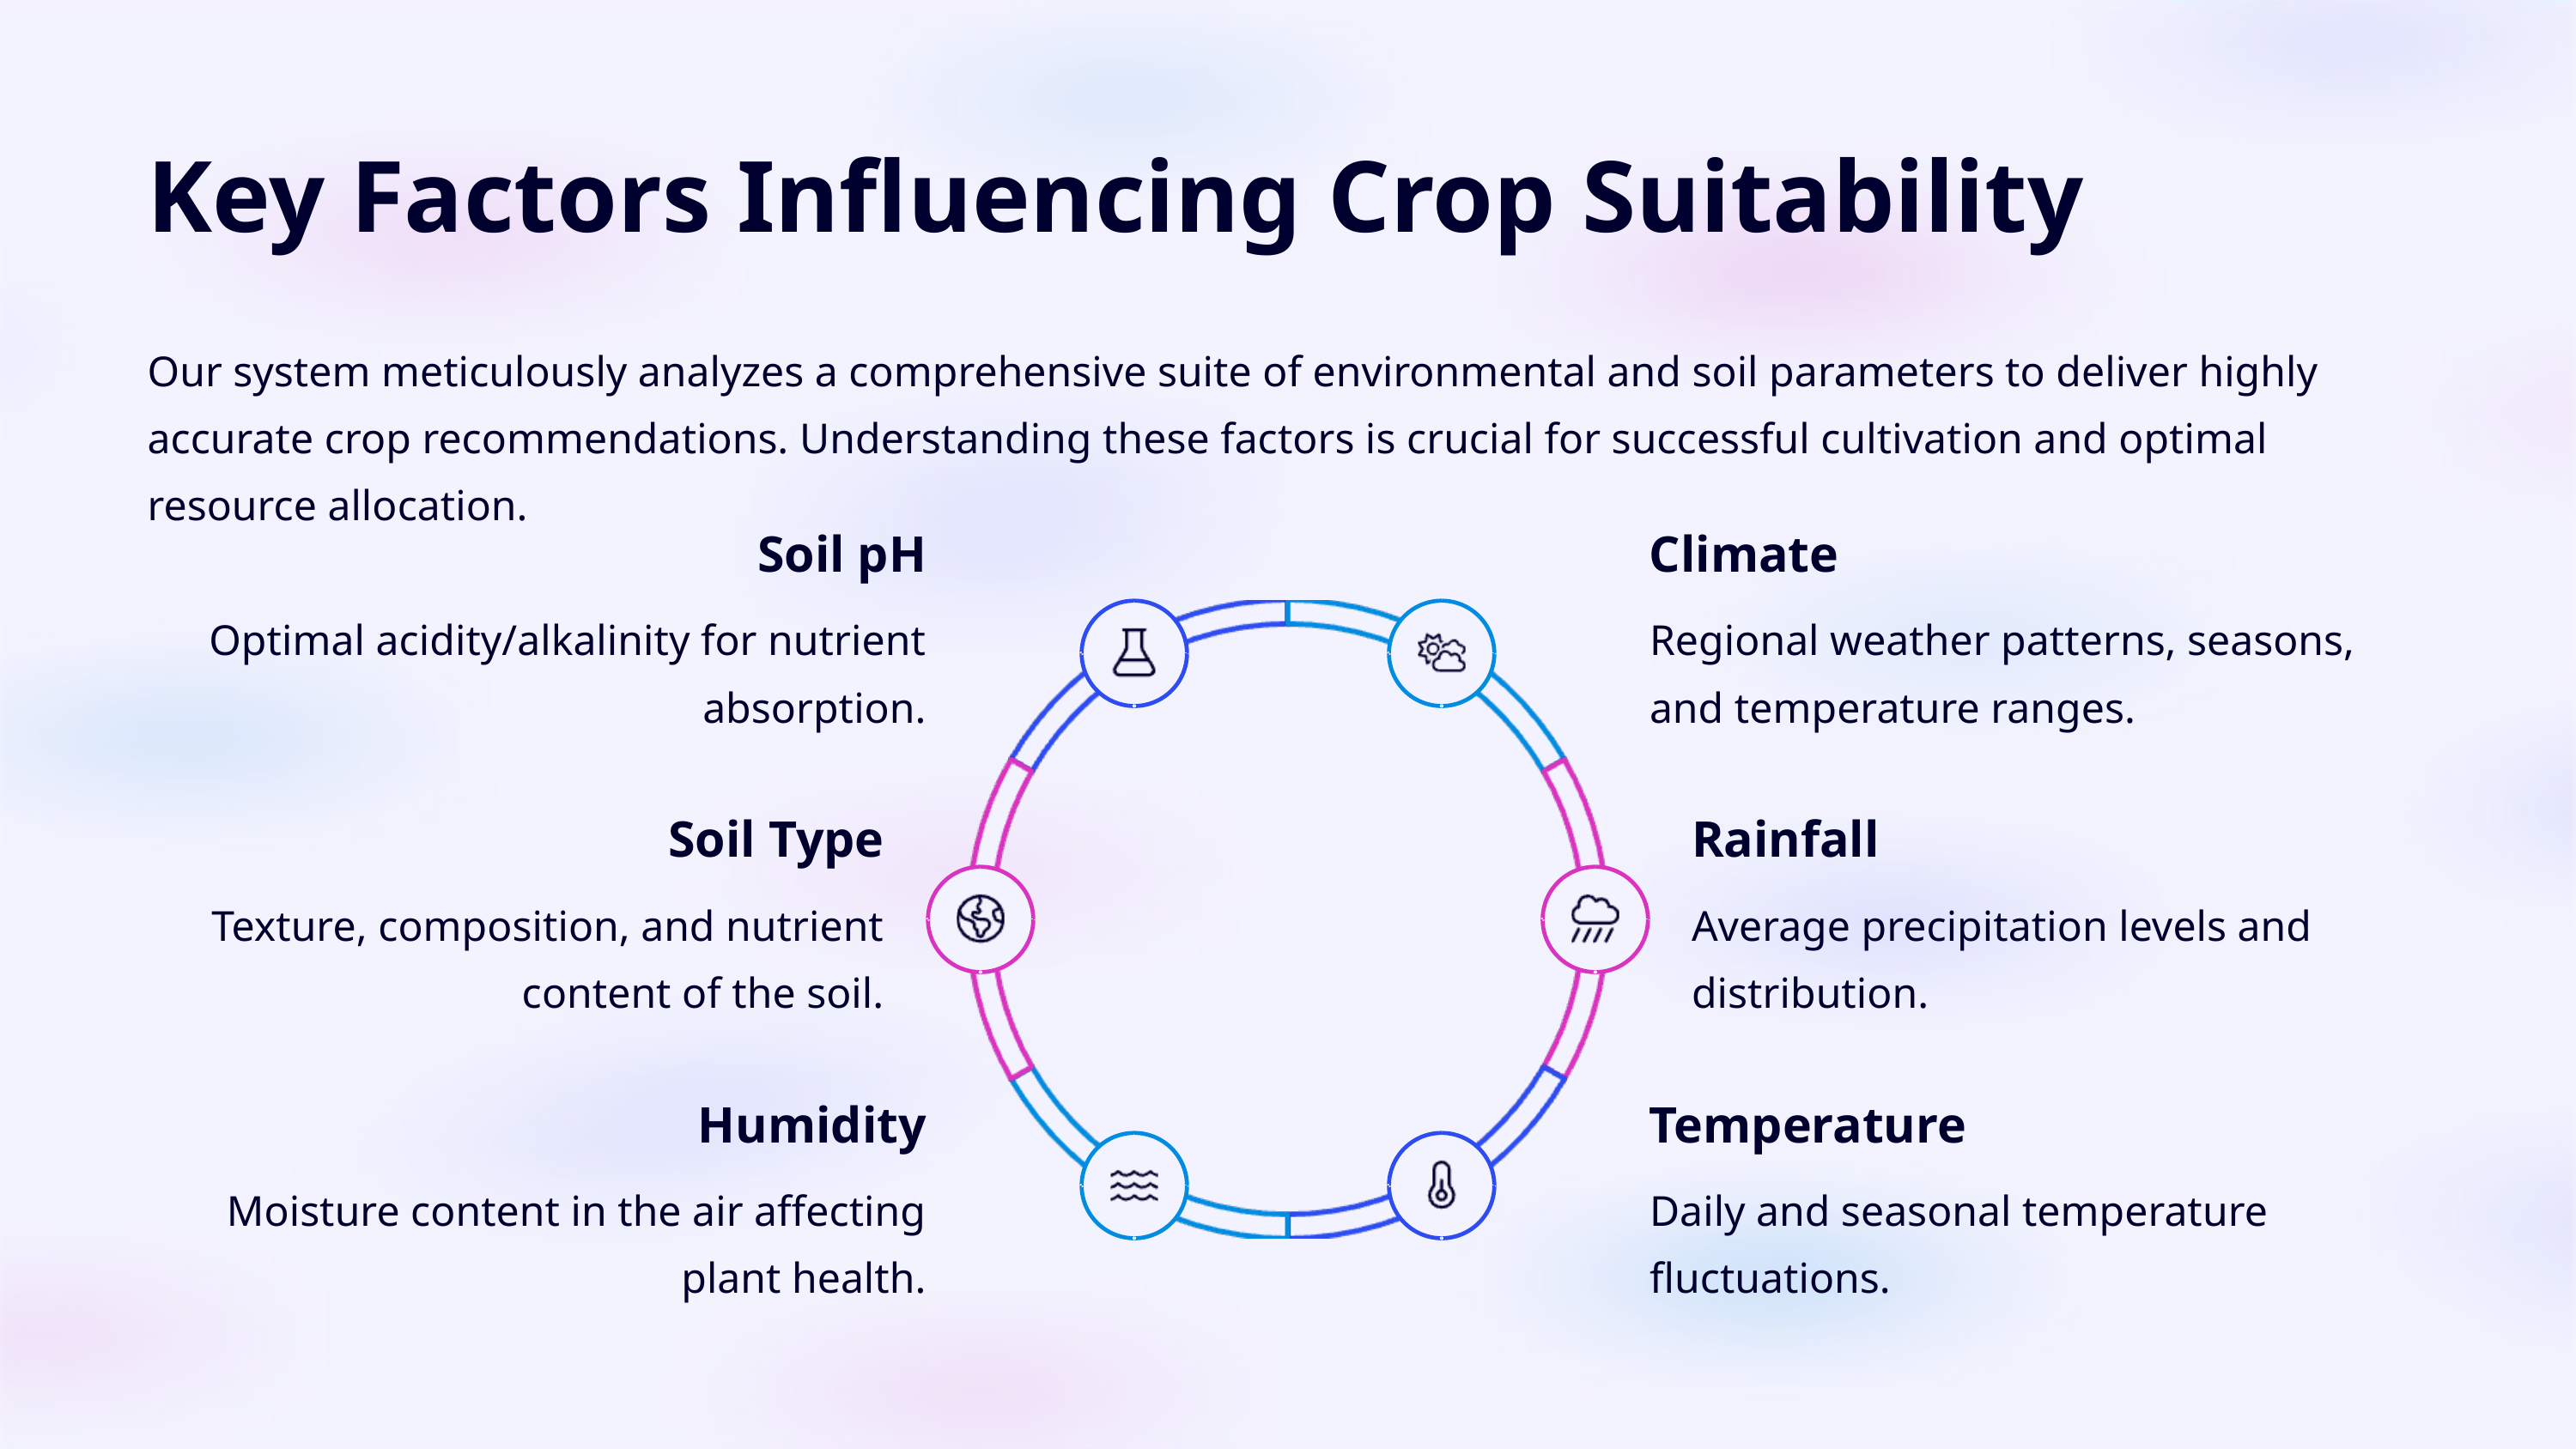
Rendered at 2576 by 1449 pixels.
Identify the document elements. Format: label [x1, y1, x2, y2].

text_box [1387, 1131, 1497, 1241]
text_box [926, 864, 1036, 975]
text_box [1079, 1131, 1189, 1241]
text_box [1079, 598, 1189, 709]
text_box [0, 0, 2576, 1449]
text_box [1540, 864, 1650, 975]
text_box [1387, 598, 1497, 709]
